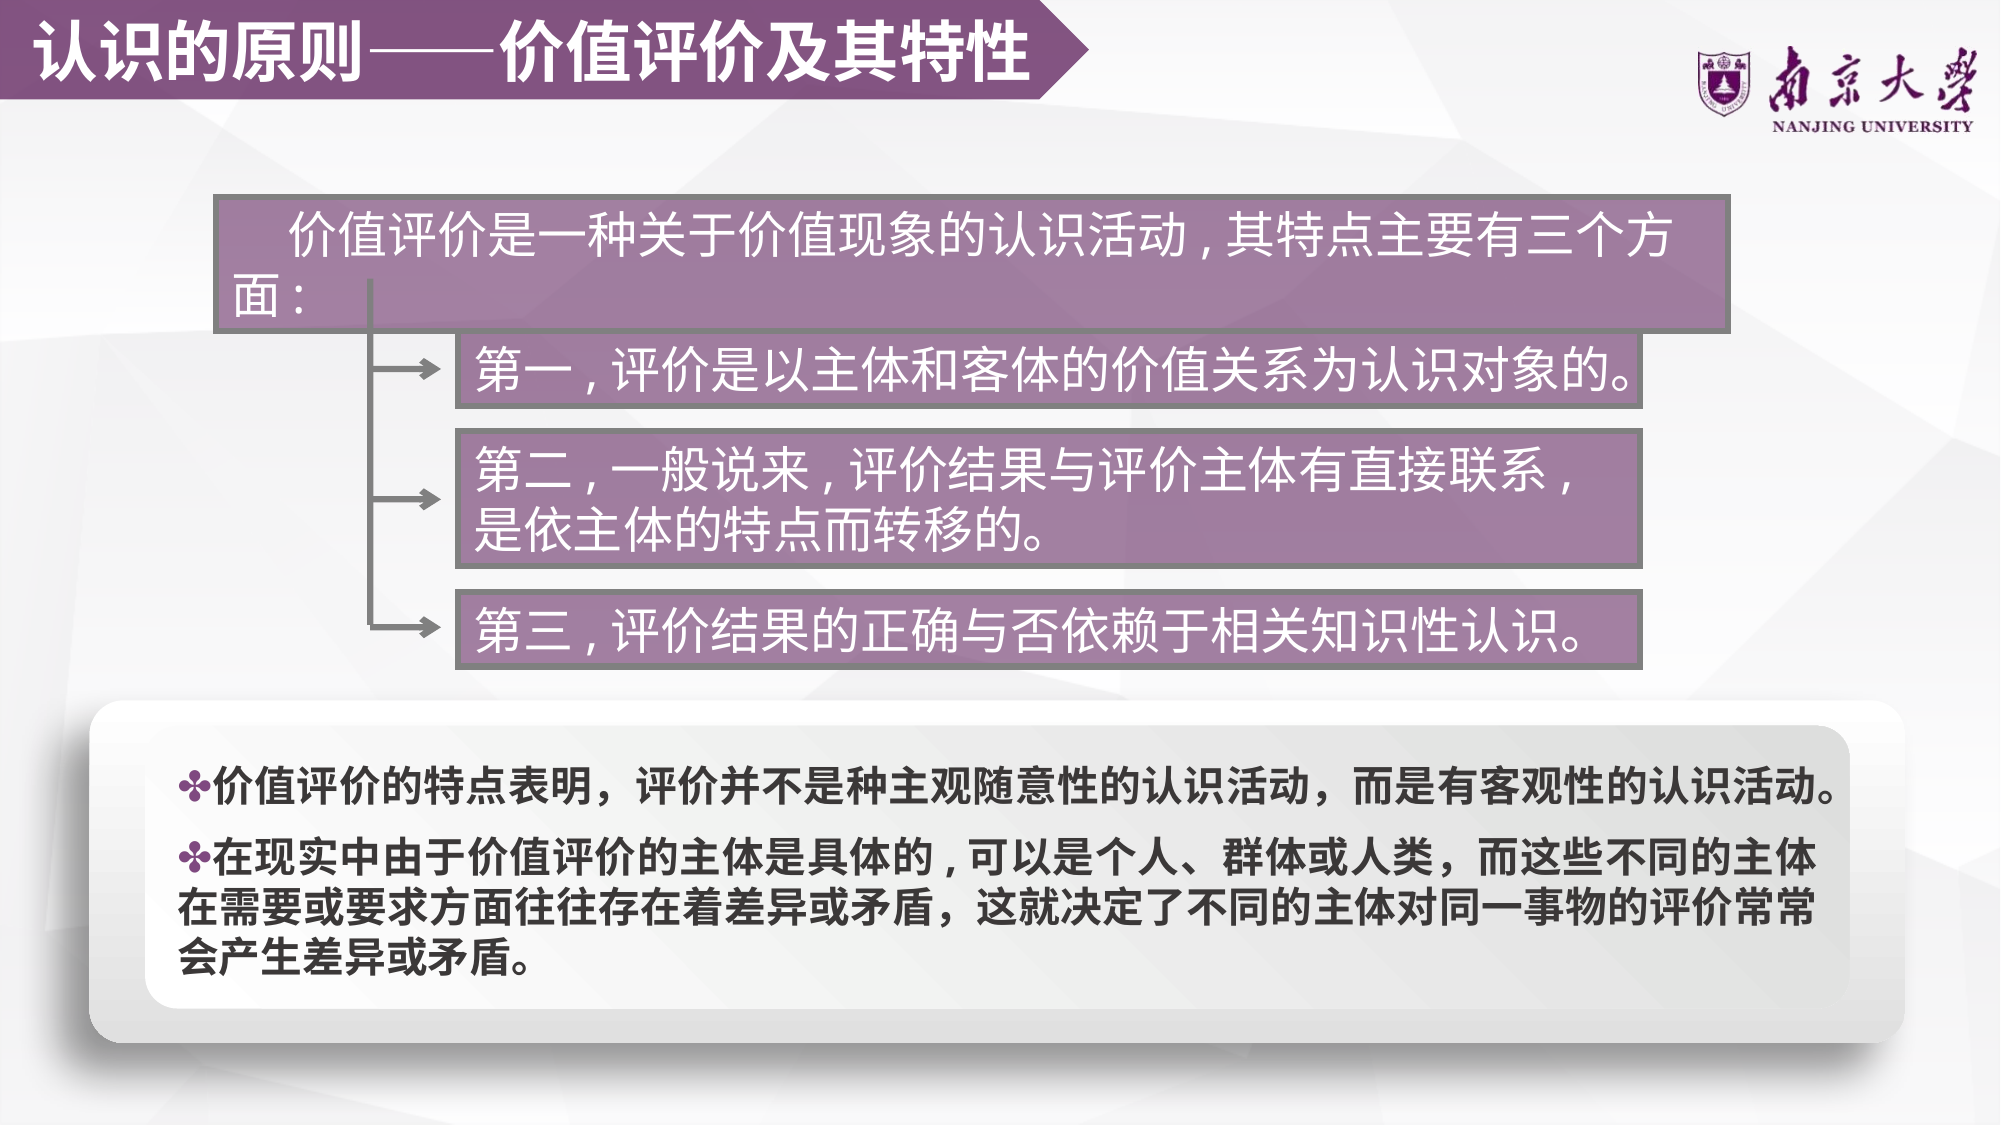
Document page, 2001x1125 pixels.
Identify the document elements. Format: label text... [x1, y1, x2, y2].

text_box 第三,评价结果的正确与否依赖于相关知识性认识。 [458, 591, 1640, 667]
text_box 认识的原则——价值评价及其特性 [0, 0, 1091, 101]
text_box 价值评价是一种关于价值现象的认识活动,其特点主要有三个方面: [216, 196, 1729, 332]
text_box 第二,一般说来,评价结果与评价主体有直接联系,是依主体的特点而转移的。 [458, 431, 1640, 566]
text_box 第一,评价是以主体和客体的价值关系为认识对象的。 [458, 331, 1640, 406]
picture [0, 0, 2001, 1125]
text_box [89, 700, 1906, 1043]
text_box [370, 278, 441, 628]
